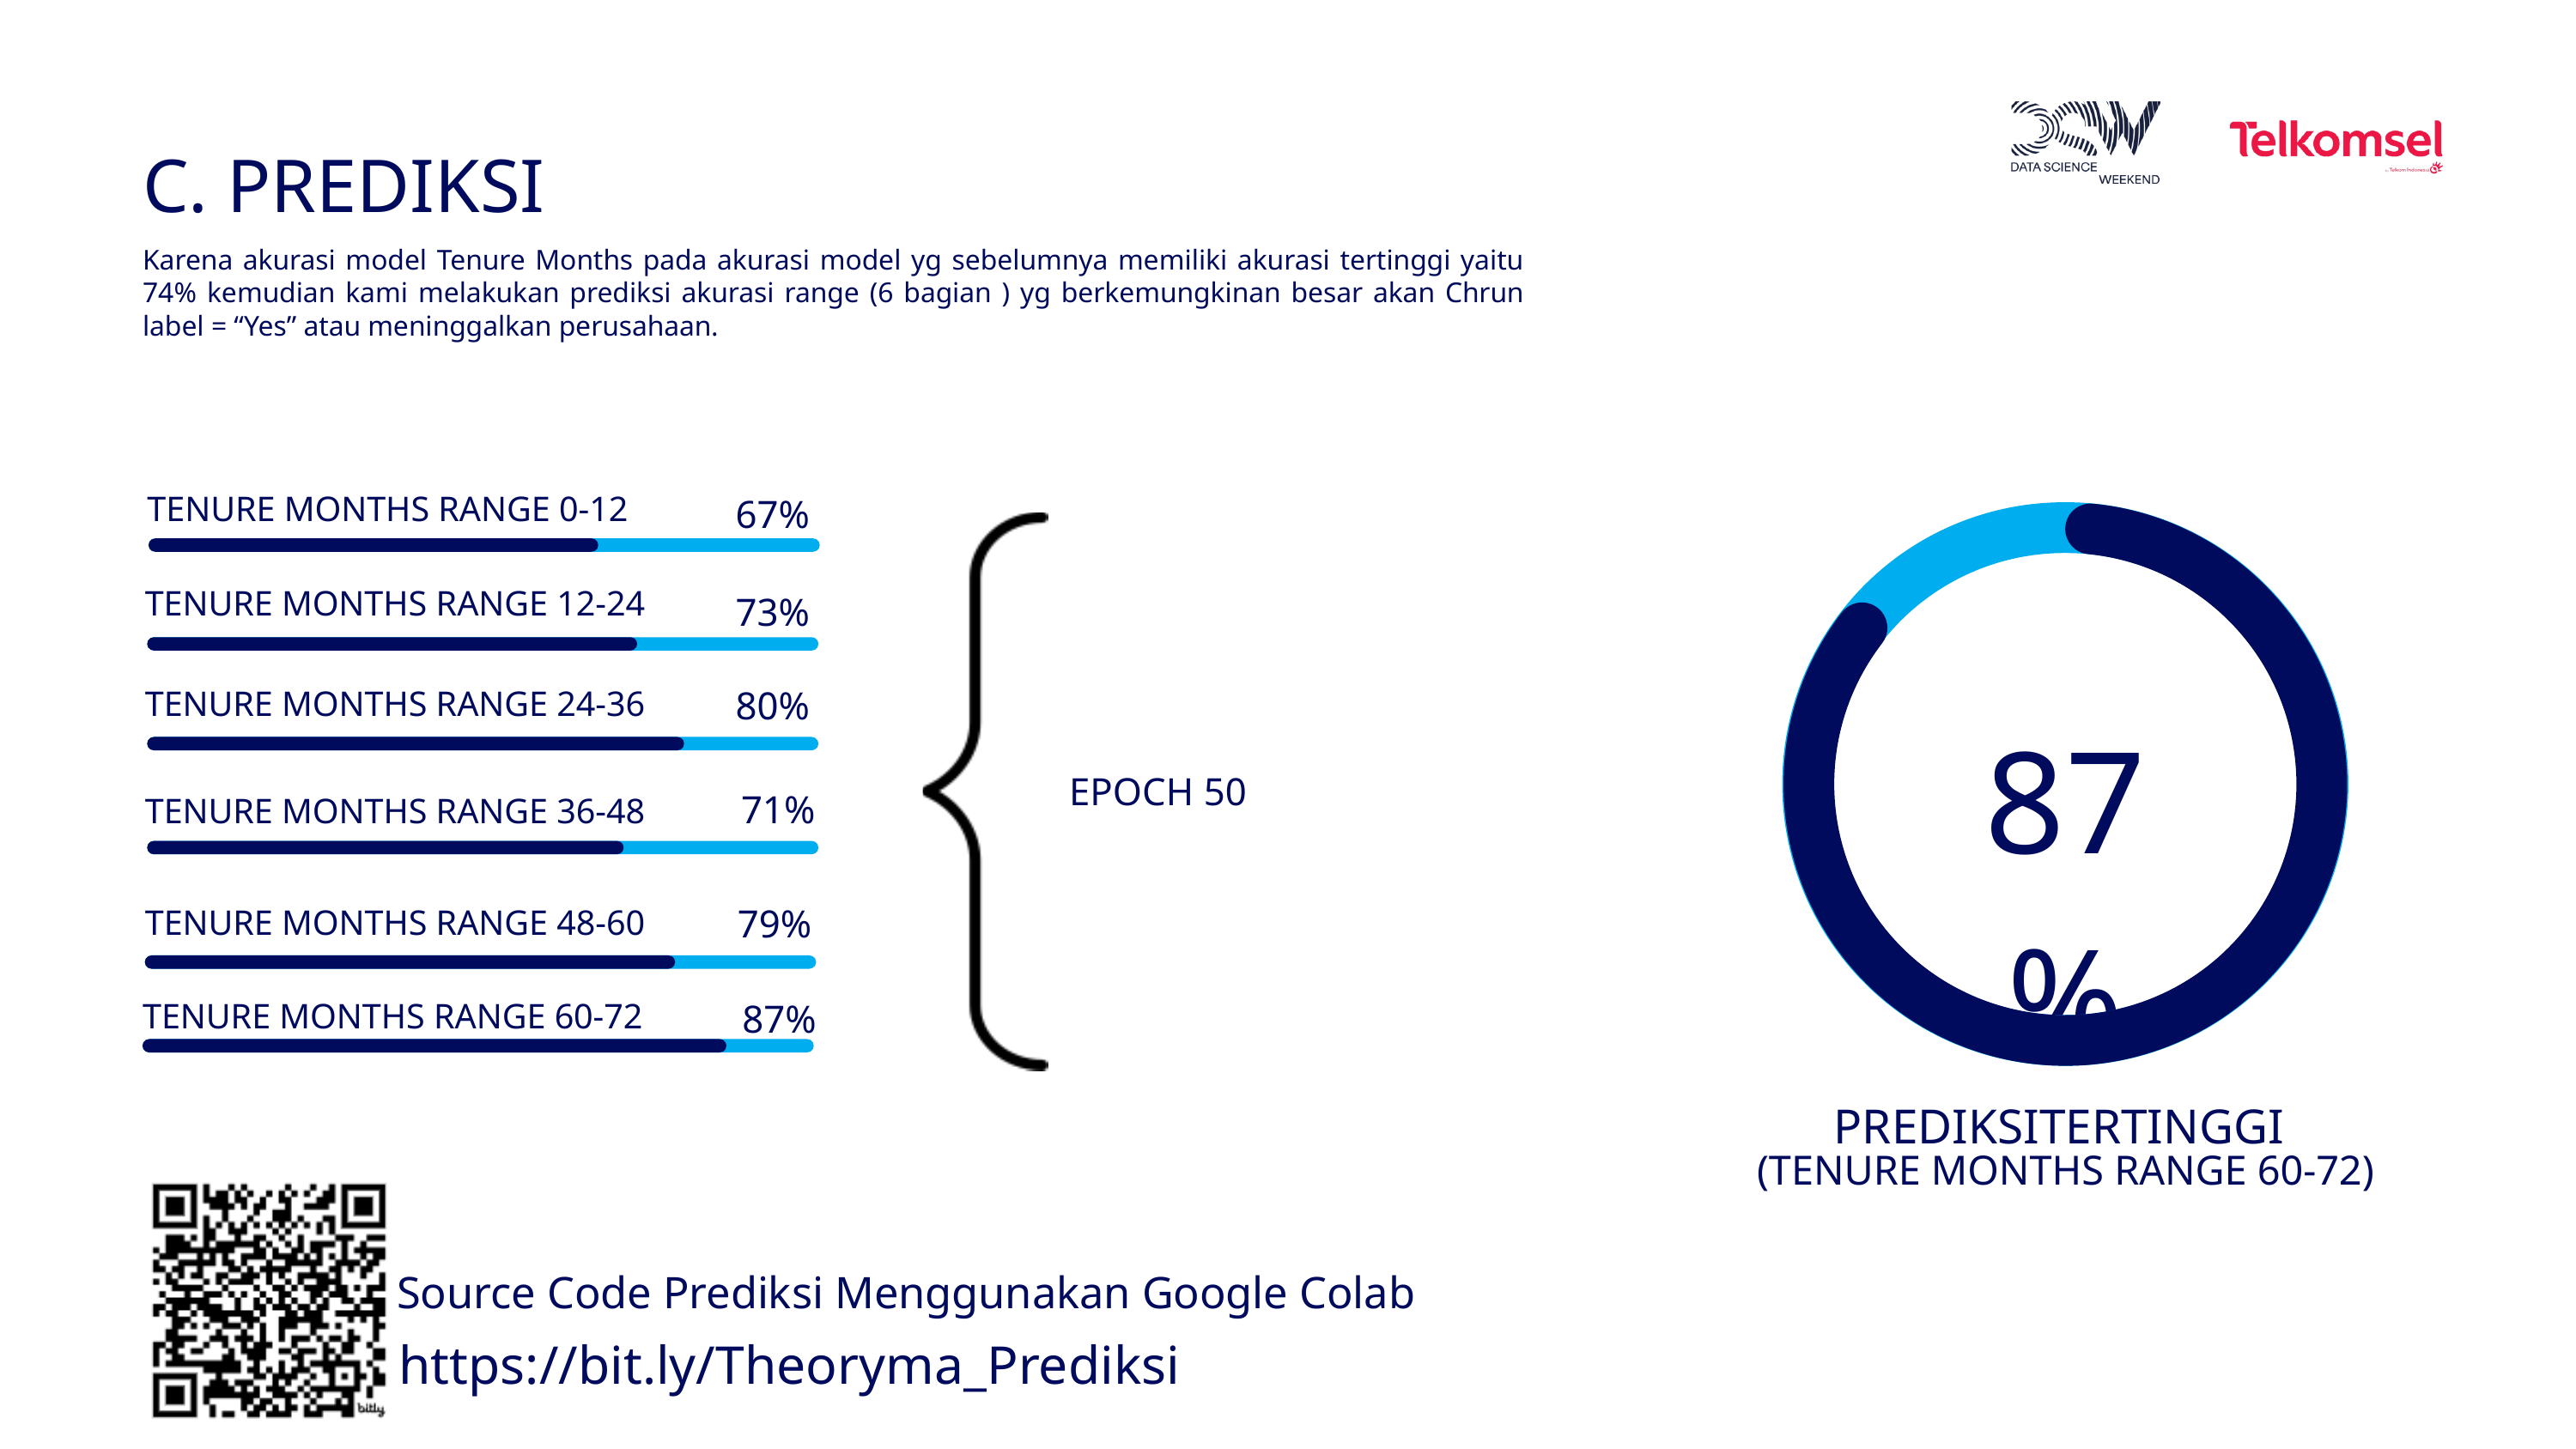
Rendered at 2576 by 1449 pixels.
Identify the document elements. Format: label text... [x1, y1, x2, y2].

text_box 71% [741, 779, 825, 832]
text_box 80% [735, 675, 829, 728]
text_box 87% [742, 988, 823, 1041]
text_box [922, 512, 1048, 1071]
text_box [143, 1177, 397, 1430]
text_box 79% [737, 893, 829, 946]
text_box TENURE MONTHS RANGE 0-12 [147, 481, 655, 529]
text_box Source Code Prediksi Menggunakan Google Colab [397, 1257, 1575, 1318]
text_box [2011, 101, 2161, 184]
text_box TENURE MONTHS RANGE 24-36 [144, 676, 693, 724]
text_box EPOCH 50 [1069, 761, 1315, 814]
text_box 73% [735, 581, 829, 634]
text_box Karena akurasi model Tenure Months pada akurasi model yg sebelumnya memiliki akurasi tertinggi yaitu 74% kemudian kami melakukan prediksi akurasi range (6 bagian ) yg berkemungkinan besar akan Chrun label = “Yes” atau meninggalkan perusahaan. [143, 242, 1524, 342]
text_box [142, 1039, 814, 1053]
text_box TENURE MONTHS RANGE 48-60 [144, 894, 693, 943]
text_box TENURE MONTHS RANGE 12-24 [144, 575, 653, 623]
text_box https://bit.ly/Theoryma_Prediksi [398, 1321, 1307, 1395]
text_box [144, 955, 817, 969]
text_box TENURE MONTHS RANGE 36-48 [144, 782, 693, 831]
text_box 67% [735, 482, 831, 536]
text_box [147, 840, 819, 855]
text_box C. PREDIKSI [143, 125, 1203, 227]
text_box PREDIKSITERTINGGI (TENURE MONTHS RANGE 60-72) [1722, 1105, 2409, 1193]
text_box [148, 537, 820, 553]
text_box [1783, 501, 2348, 1066]
text_box TENURE MONTHS RANGE 60-72 [143, 987, 691, 1036]
text_box [2202, 111, 2463, 175]
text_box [147, 737, 819, 751]
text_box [147, 636, 819, 652]
